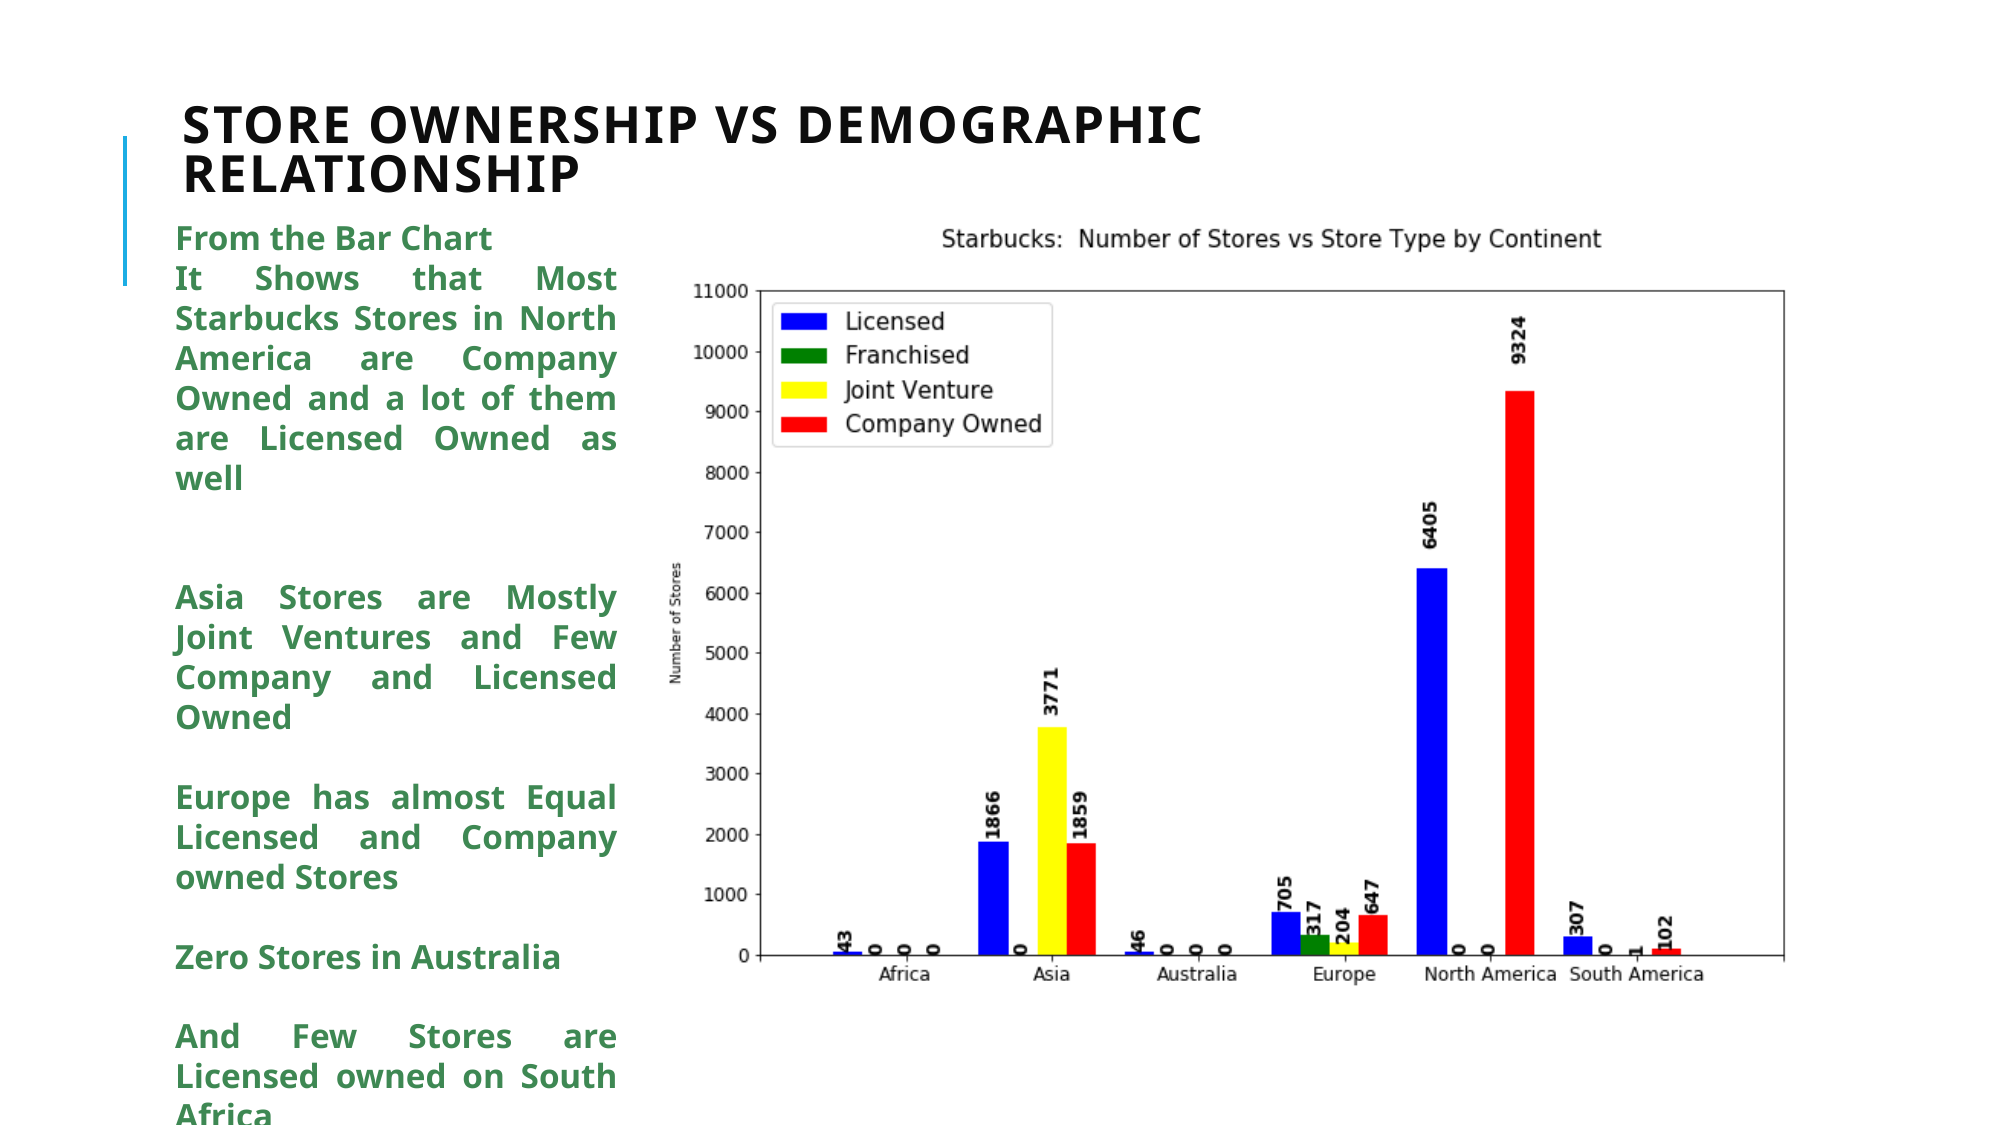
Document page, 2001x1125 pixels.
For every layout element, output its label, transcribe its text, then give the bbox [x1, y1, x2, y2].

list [595, 185, 1915, 1066]
text_box From the Bar Chart It Shows that Most Starbucks Stores in North America are Company Owned and a lot of them are Licensed Owned as well Asia Stores are Mostly Joint Ventures and Few Company and Licensed Owned Europe has almost Equal Licensed and Company owned Stores Zero Stores in Australia And Few Stores are Licensed owned on South Africa [85, 209, 633, 1125]
title STORE OWNERSHIP VS DEMOGRAPHIC RELATIONSHIP [168, 96, 1319, 209]
